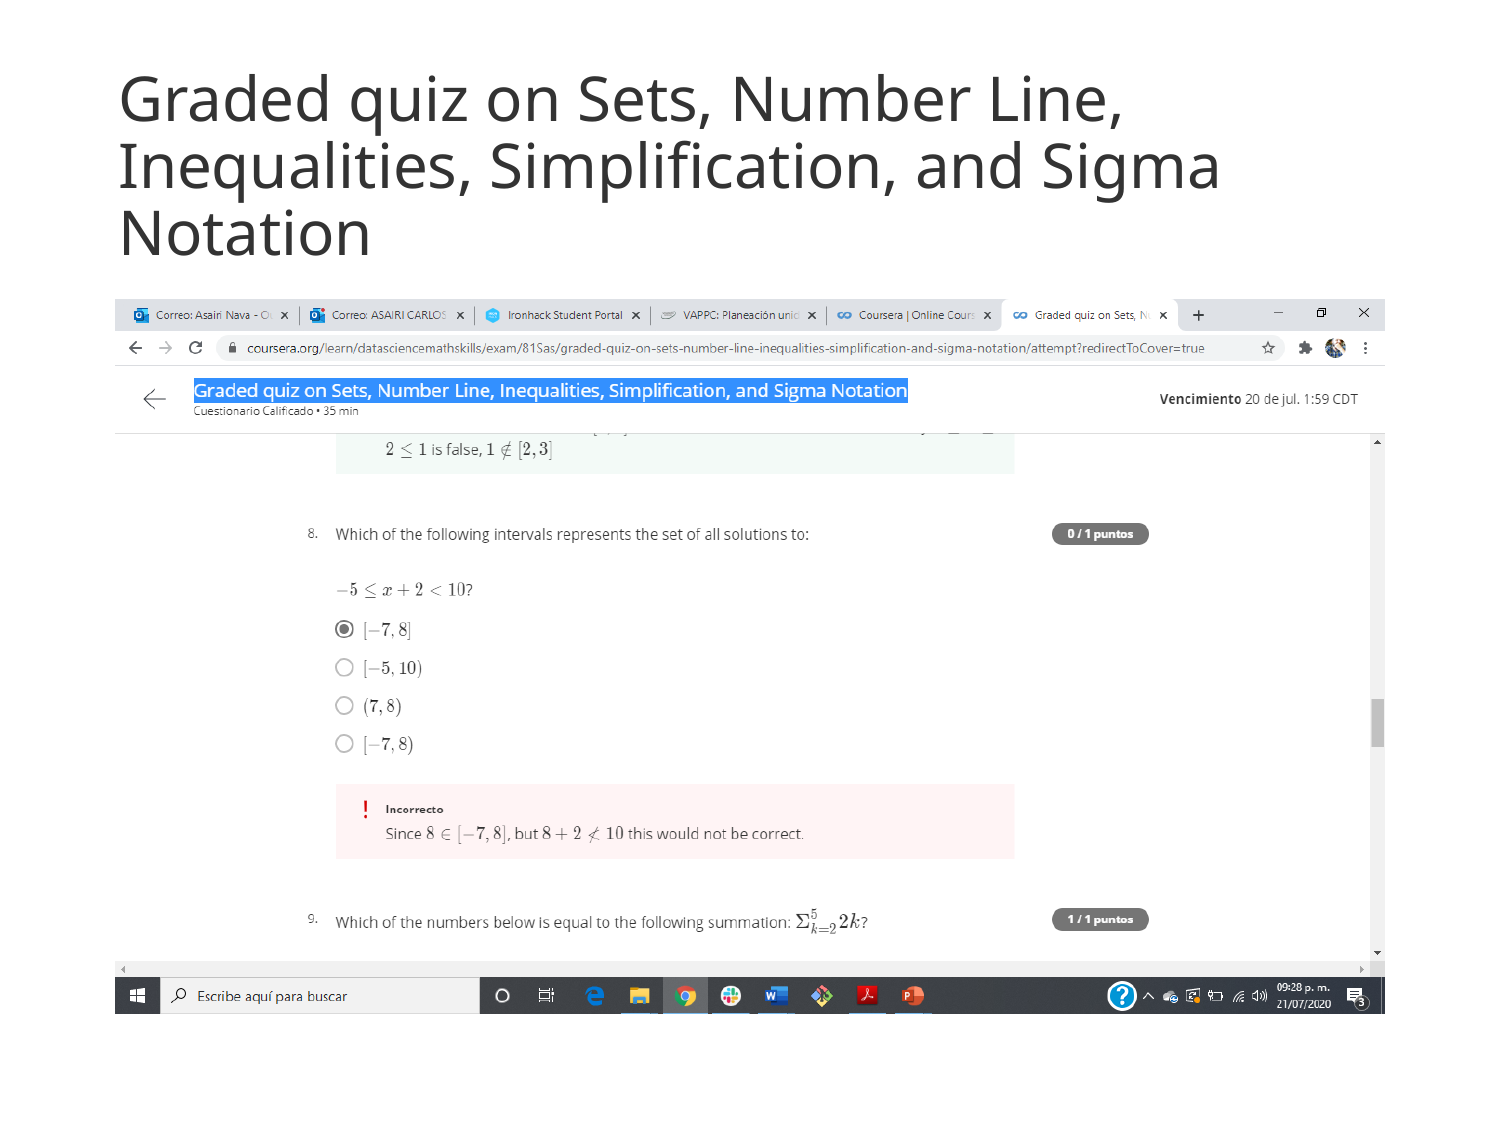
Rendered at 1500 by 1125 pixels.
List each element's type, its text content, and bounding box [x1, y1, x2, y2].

title Graded quiz on Sets, Number Line, Inequalities, Simplification, and Sigma Notation [103, 59, 1397, 278]
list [115, 299, 1385, 1014]
